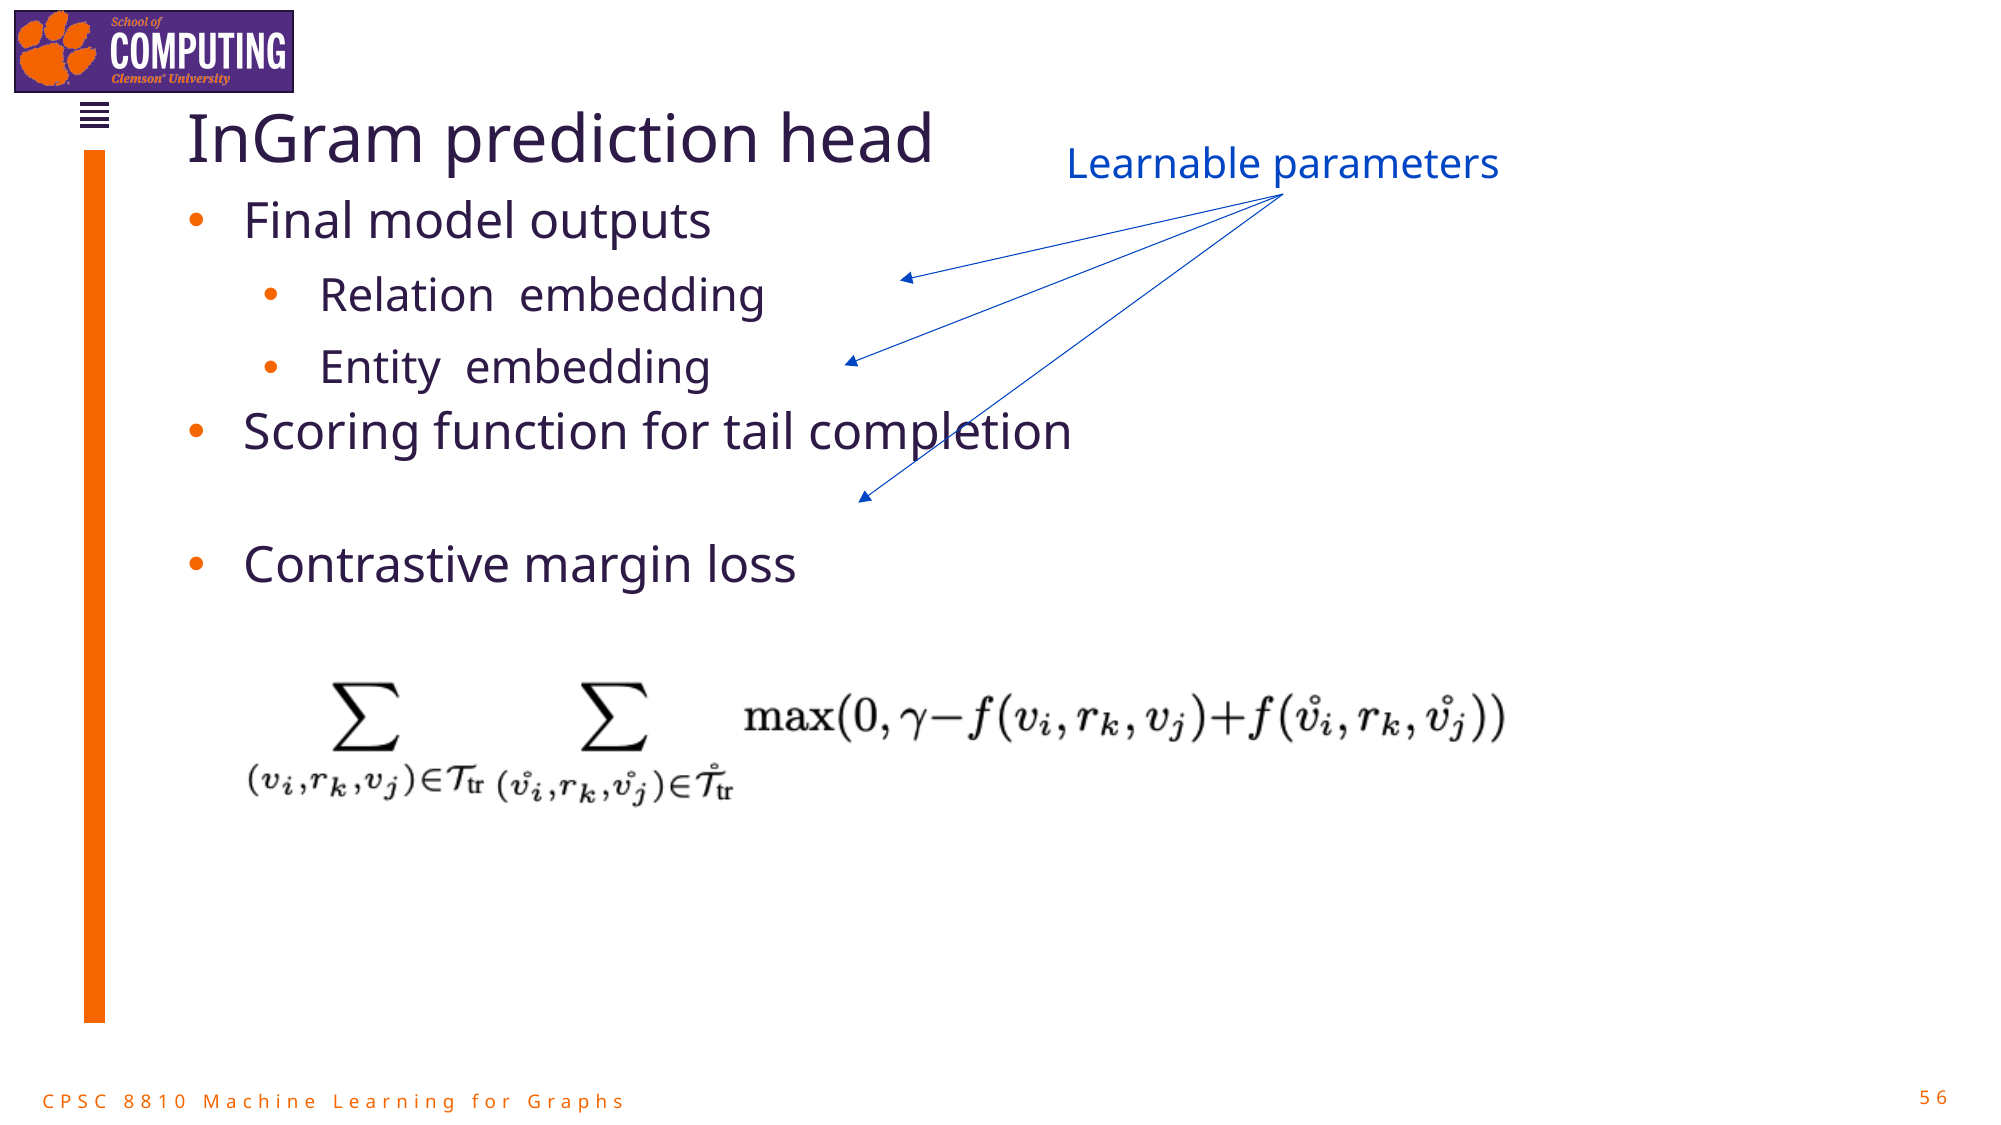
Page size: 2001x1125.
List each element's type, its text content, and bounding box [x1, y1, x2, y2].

text_box Learnable parameters [1047, 129, 1519, 195]
picture [18, 10, 285, 86]
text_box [844, 194, 858, 366]
title InGram prediction head [187, 104, 1913, 178]
picture [243, 671, 1519, 811]
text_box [858, 194, 1284, 503]
